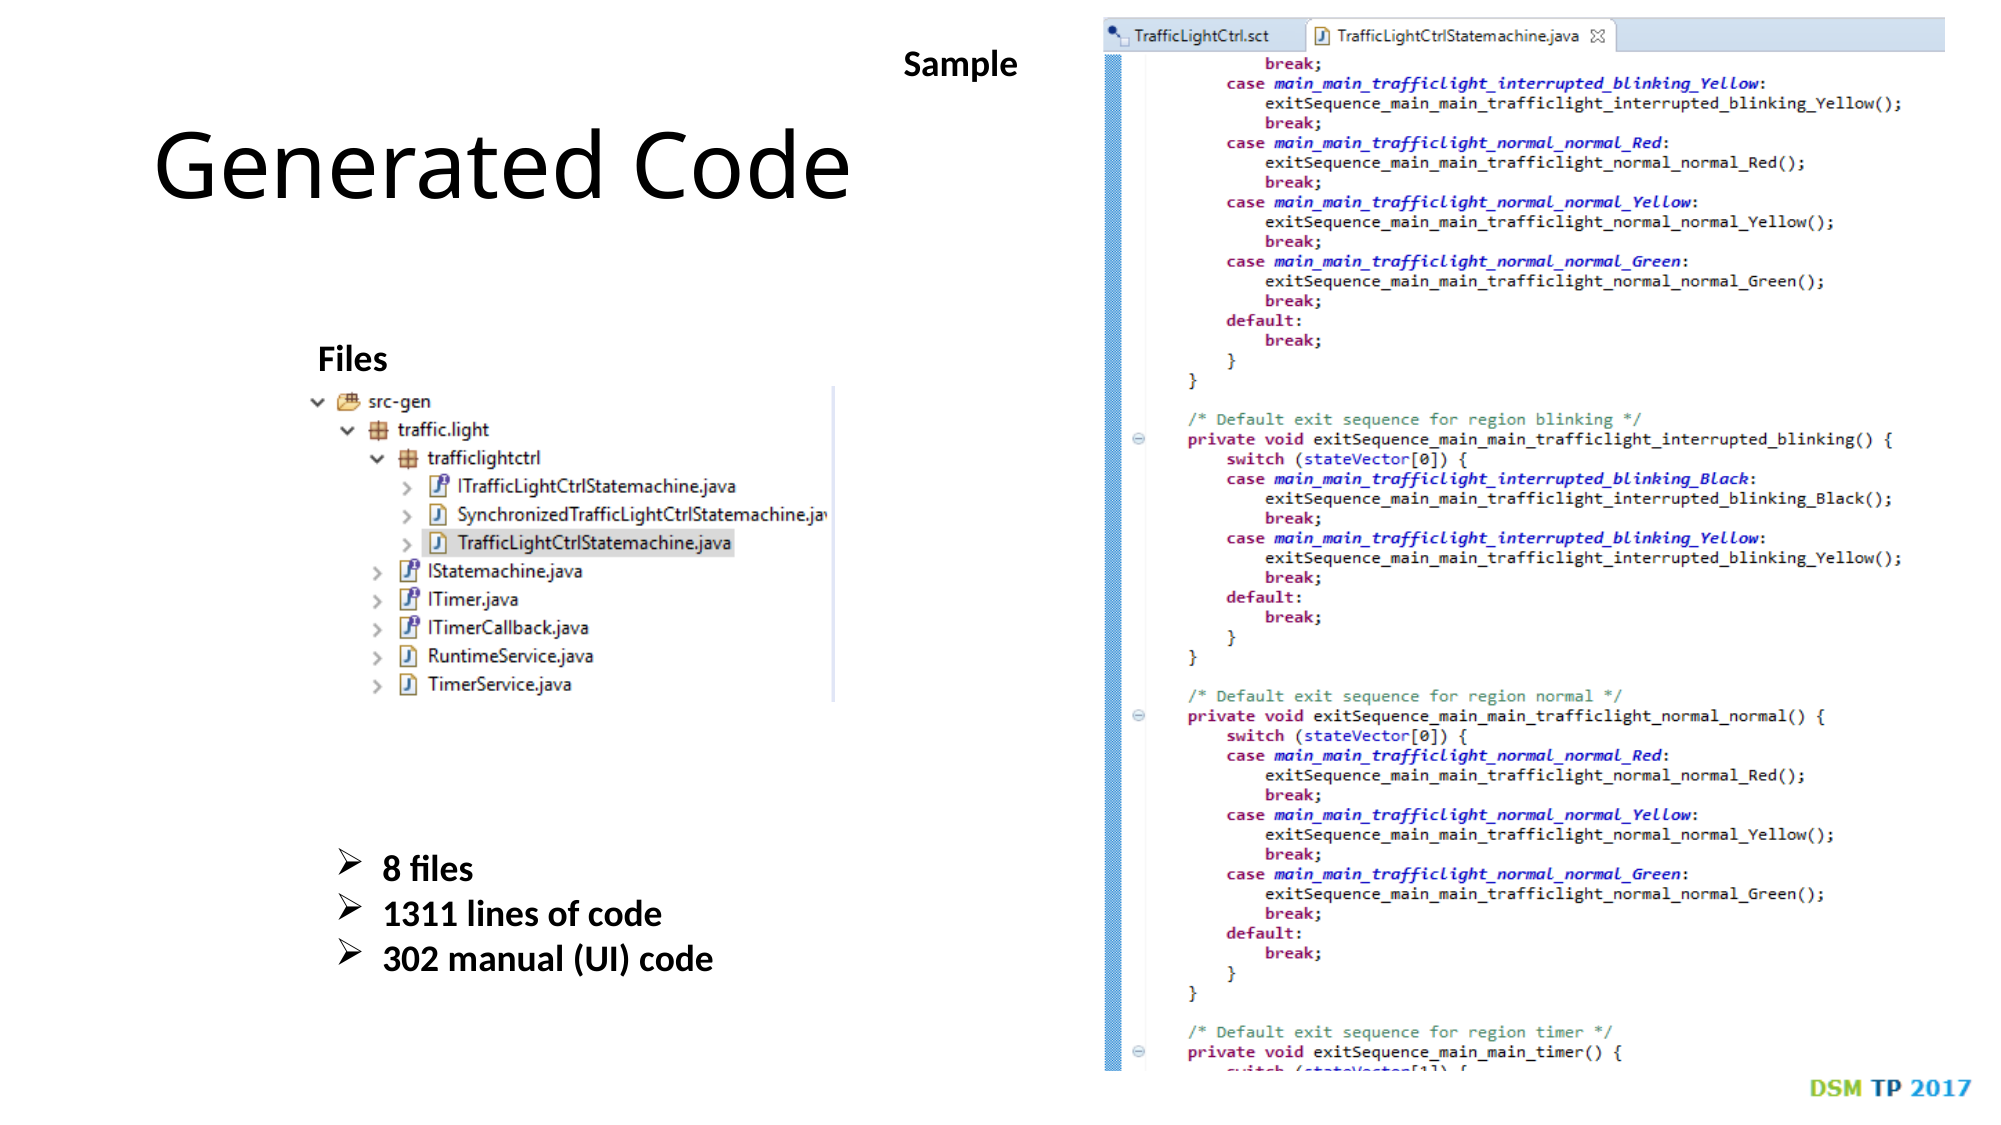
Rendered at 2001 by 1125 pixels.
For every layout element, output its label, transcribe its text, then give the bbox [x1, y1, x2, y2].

title Generated Code [137, 59, 888, 278]
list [303, 387, 835, 702]
picture [1805, 1072, 1976, 1103]
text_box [888, 17, 1945, 1071]
text_box Files [303, 326, 403, 387]
text_box 8 files 1311 lines of code 302 manual (UI) code [320, 836, 730, 986]
